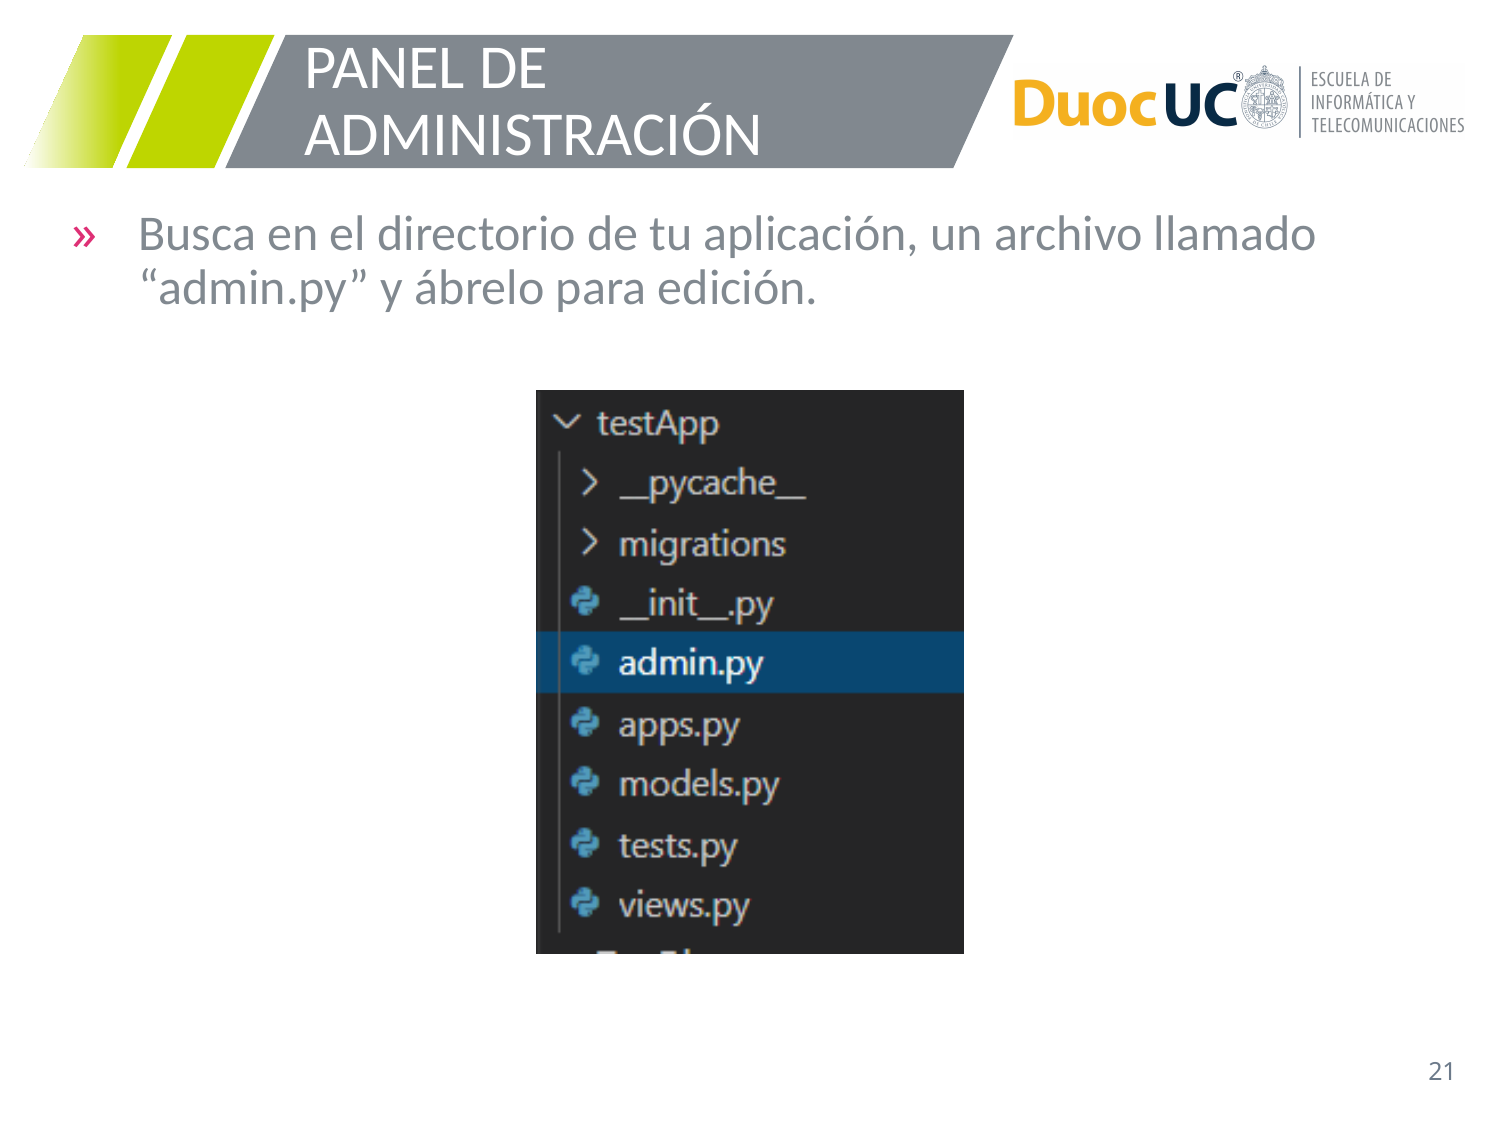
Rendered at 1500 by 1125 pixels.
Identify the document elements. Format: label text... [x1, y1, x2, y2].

picture [535, 390, 965, 954]
picture [1013, 63, 1465, 140]
list Busca en el directorio de tu aplicación, un archivo llamado “admin.py” y ábrelo para edición. [48, 199, 1452, 1043]
title PANEL DE ADMINISTRACIÓN [289, 34, 993, 169]
